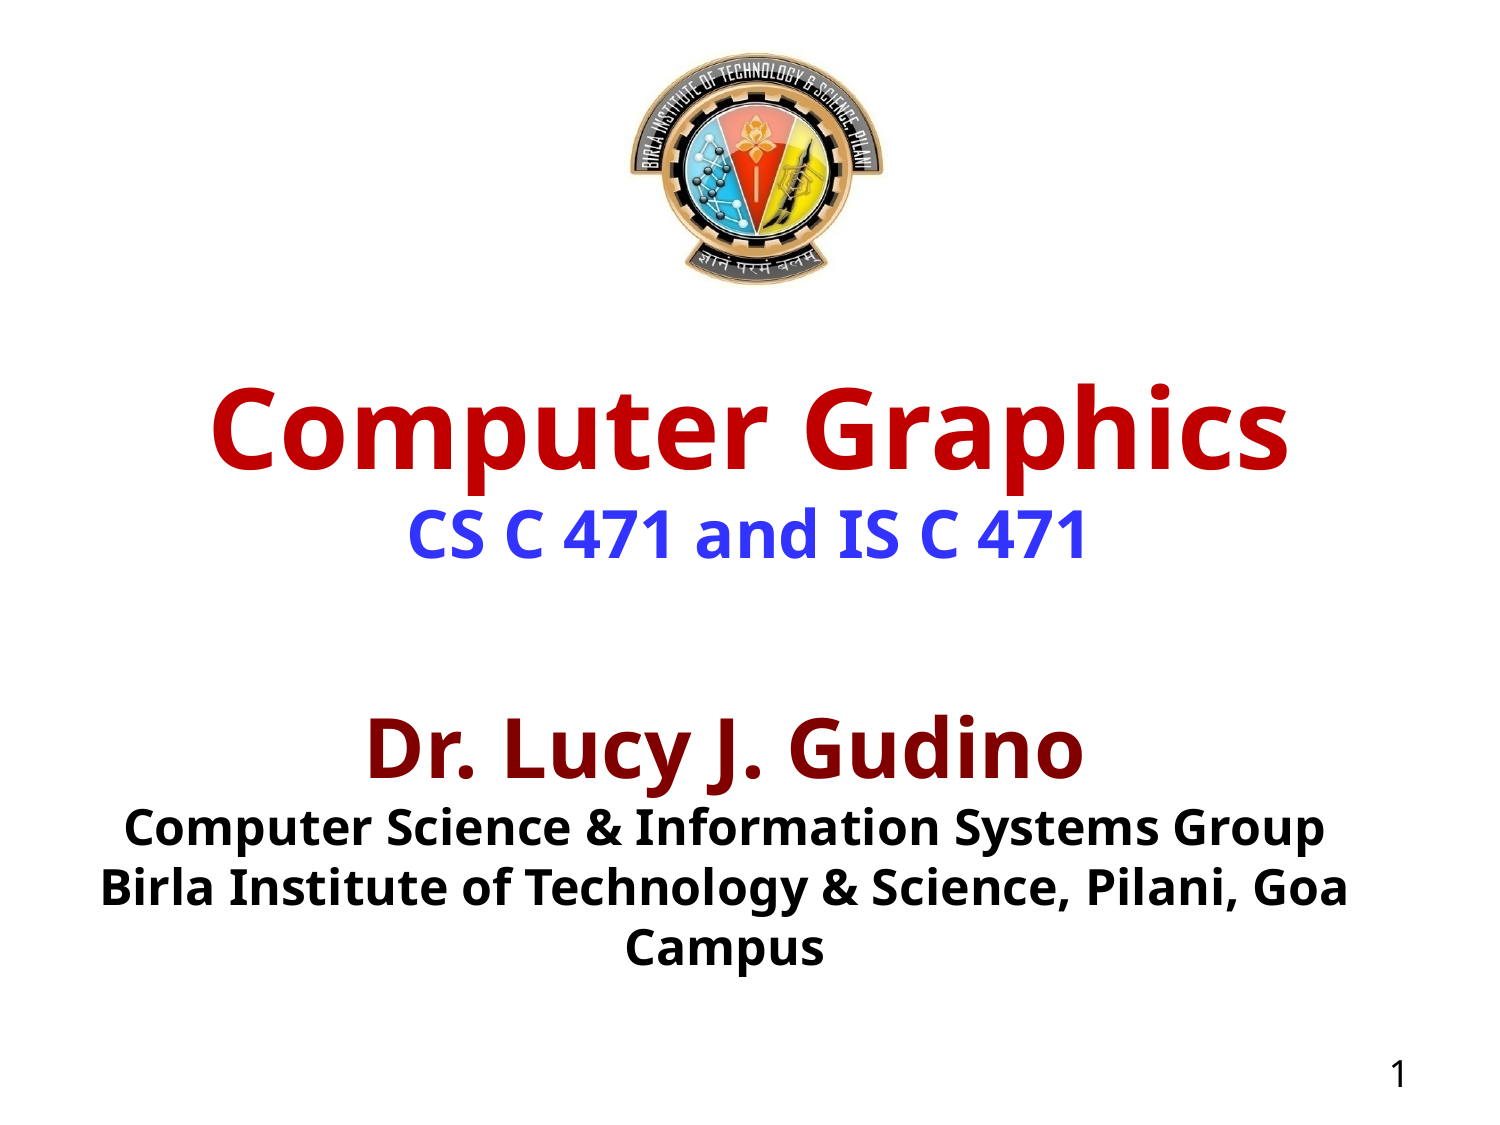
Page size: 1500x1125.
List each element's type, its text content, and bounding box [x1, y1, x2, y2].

text_box 1 [1074, 1042, 1425, 1103]
picture [624, 49, 888, 288]
text_box Dr. Lucy J. Gudino Computer Science & Information Systems Group Birla Institute of Technology & Science, Pilani, Goa Campus [0, 687, 1450, 1100]
text_box Computer Graphics CS C 471 and IS C 471 [112, 349, 1388, 591]
